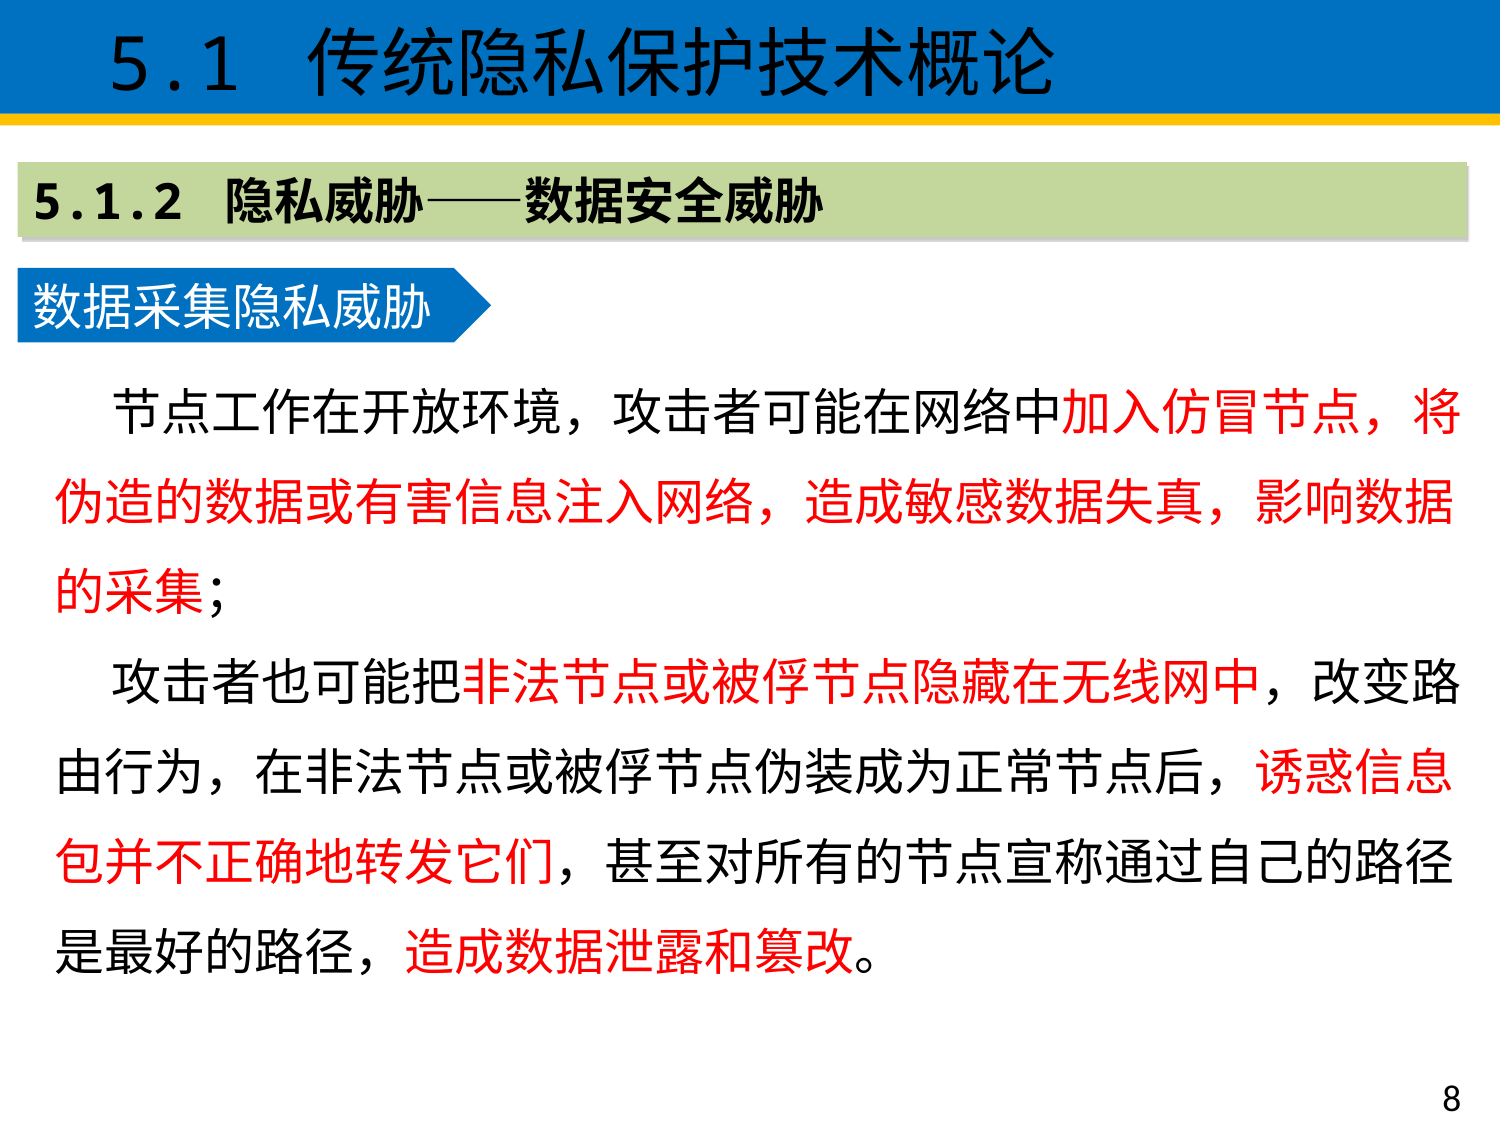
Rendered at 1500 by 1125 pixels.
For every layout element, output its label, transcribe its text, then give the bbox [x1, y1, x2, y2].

text_box 节点工作在开放环境，攻击者可能在网络中加入仿冒节点，将伪造的数据或有害信息注入网络，造成敏感数据失真，影响数据的采集； 攻击者也可能把非法节点或被俘节点隐藏在无线网中，改变路由行为，在非法节点或被俘节点伪装成为正常节点后，诱惑信息包并不正确地转发它们，甚至对所有的节点宣称通过自己的路径是最好的路径，造成数据泄露和篡改。 [40, 343, 1480, 989]
text_box 5.1.2 隐私威胁——数据安全威胁 [17, 162, 1467, 237]
text_box 8 [1427, 1066, 1499, 1125]
text_box [15, 265, 494, 345]
text_box 数据采集隐私威胁 [17, 267, 448, 343]
title 5.1 传统隐私保护技术概论 [0, 0, 1500, 114]
